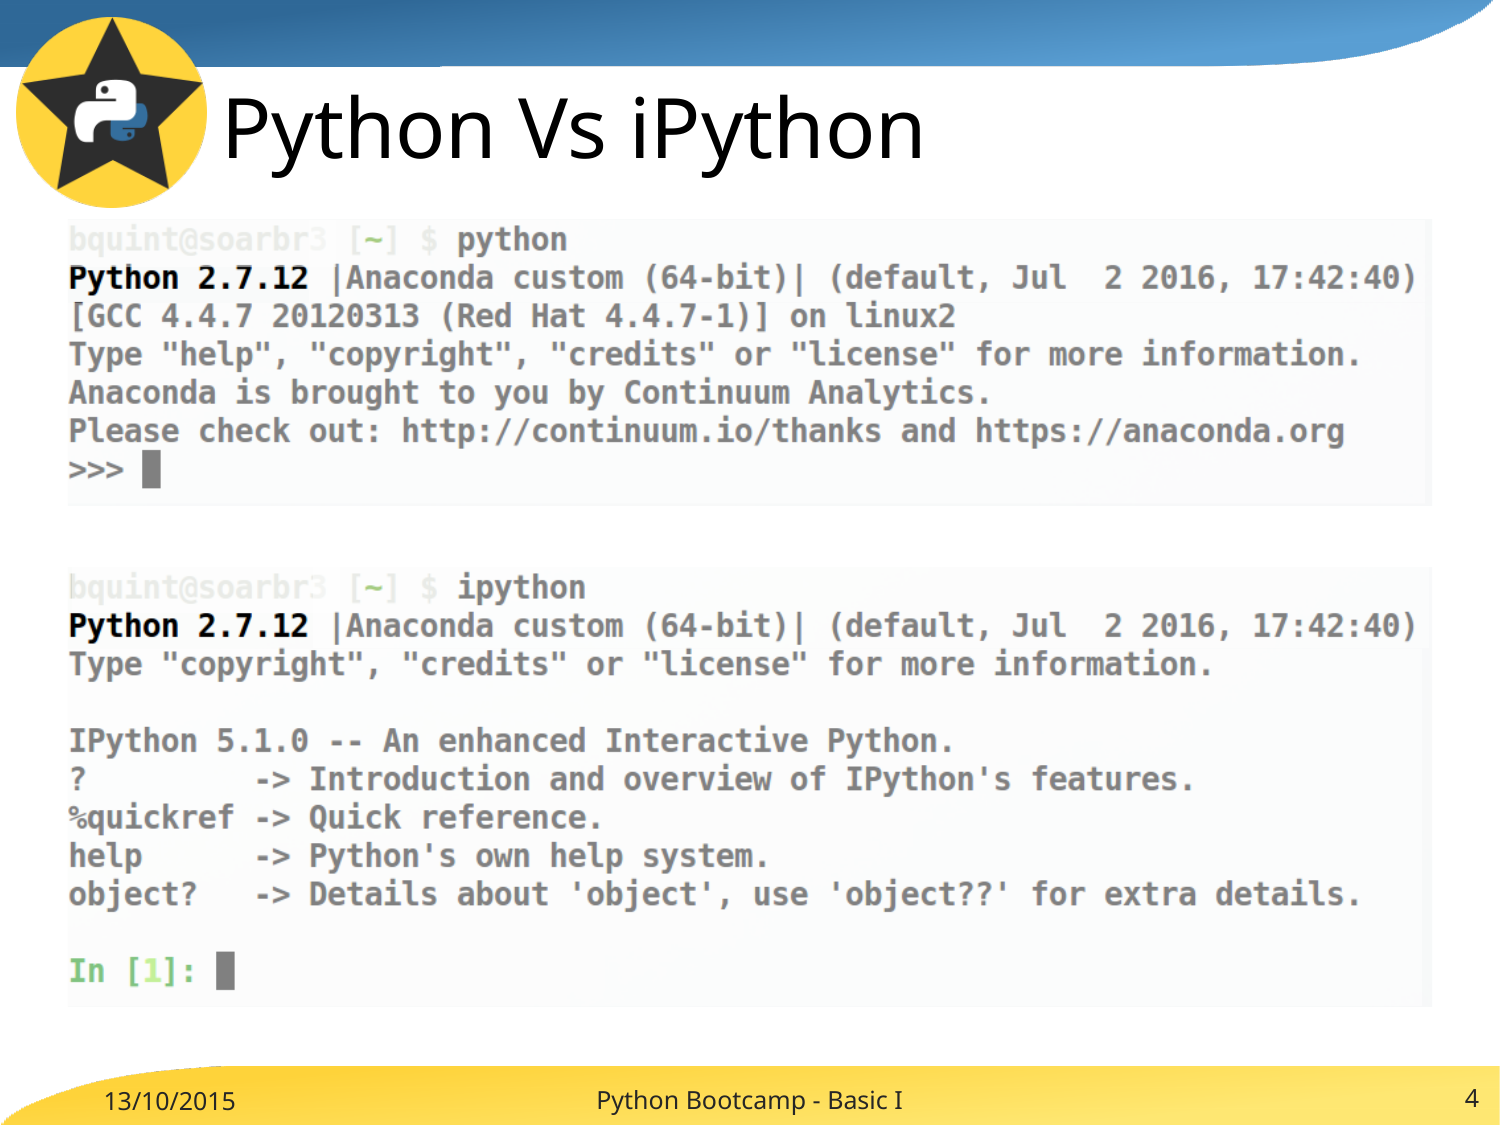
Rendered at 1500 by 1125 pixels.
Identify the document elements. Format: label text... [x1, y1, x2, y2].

picture [0, 0, 1500, 208]
footer Python Bootcamp - Basic I [512, 1069, 988, 1125]
slide_number 4 [1144, 1069, 1495, 1125]
picture [0, 1066, 1500, 1125]
picture [67, 567, 1433, 1007]
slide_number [88, 1070, 439, 1125]
title Python Vs iPython [206, 66, 1425, 185]
picture [67, 219, 1433, 506]
